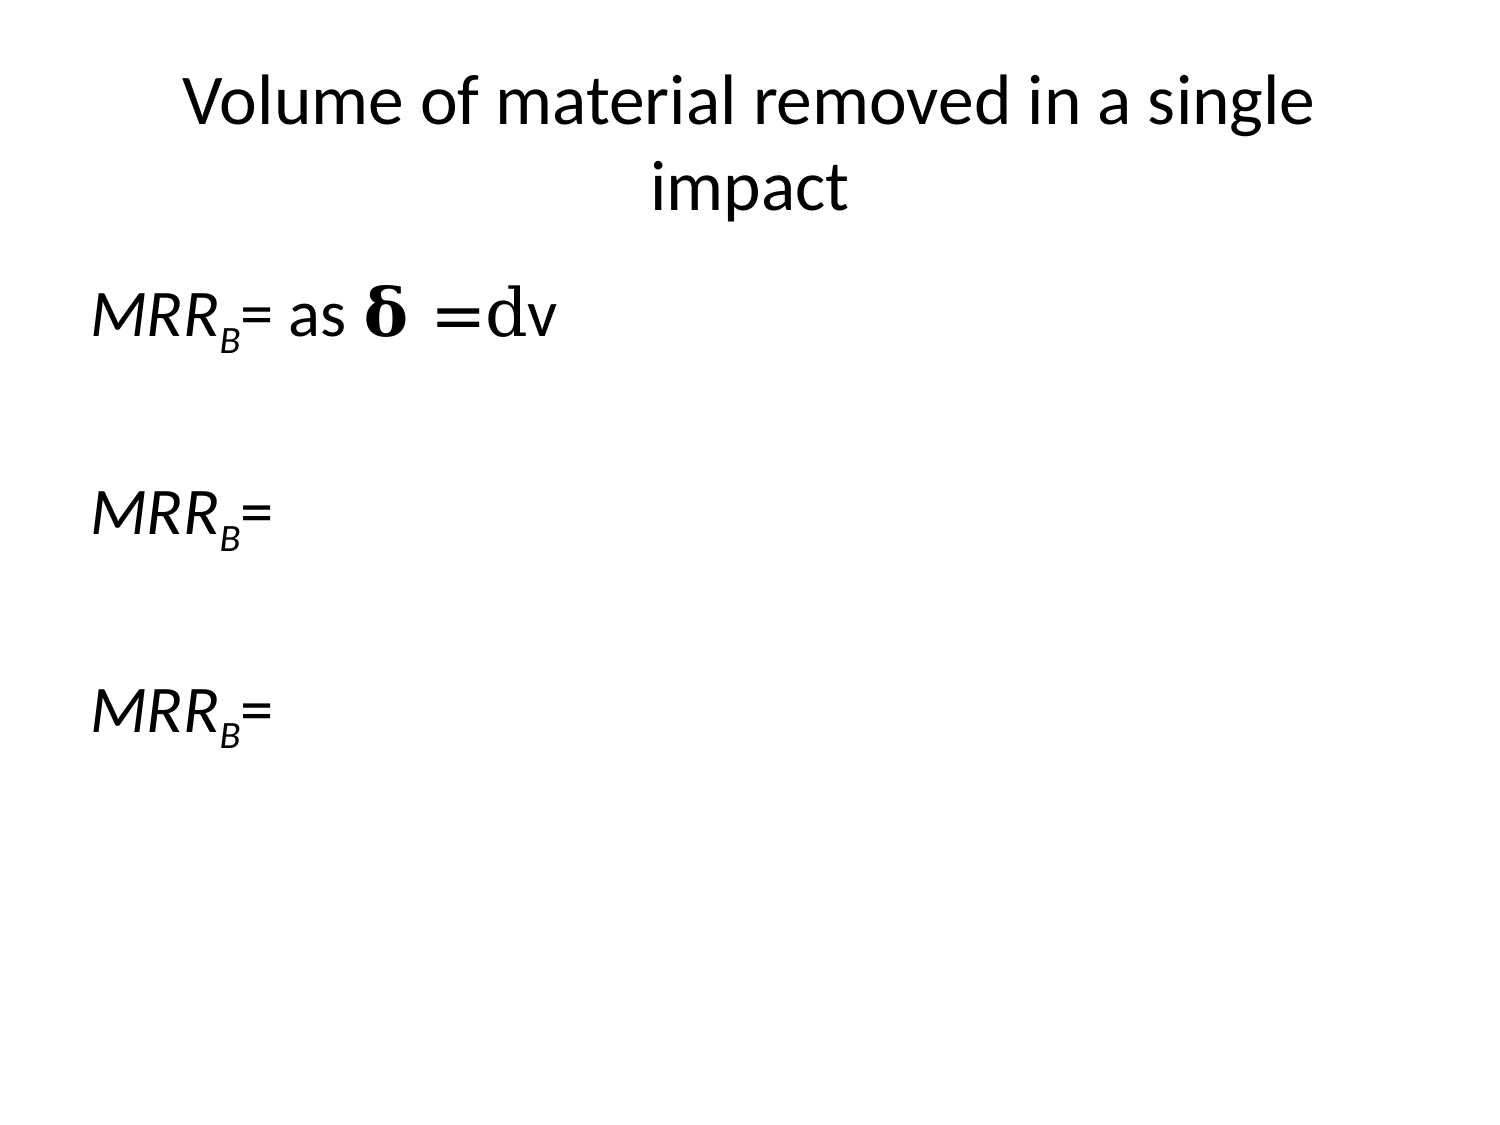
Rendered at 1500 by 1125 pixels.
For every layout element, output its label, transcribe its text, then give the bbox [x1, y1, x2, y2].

title Volume of material removed in a single impact [75, 45, 1425, 233]
